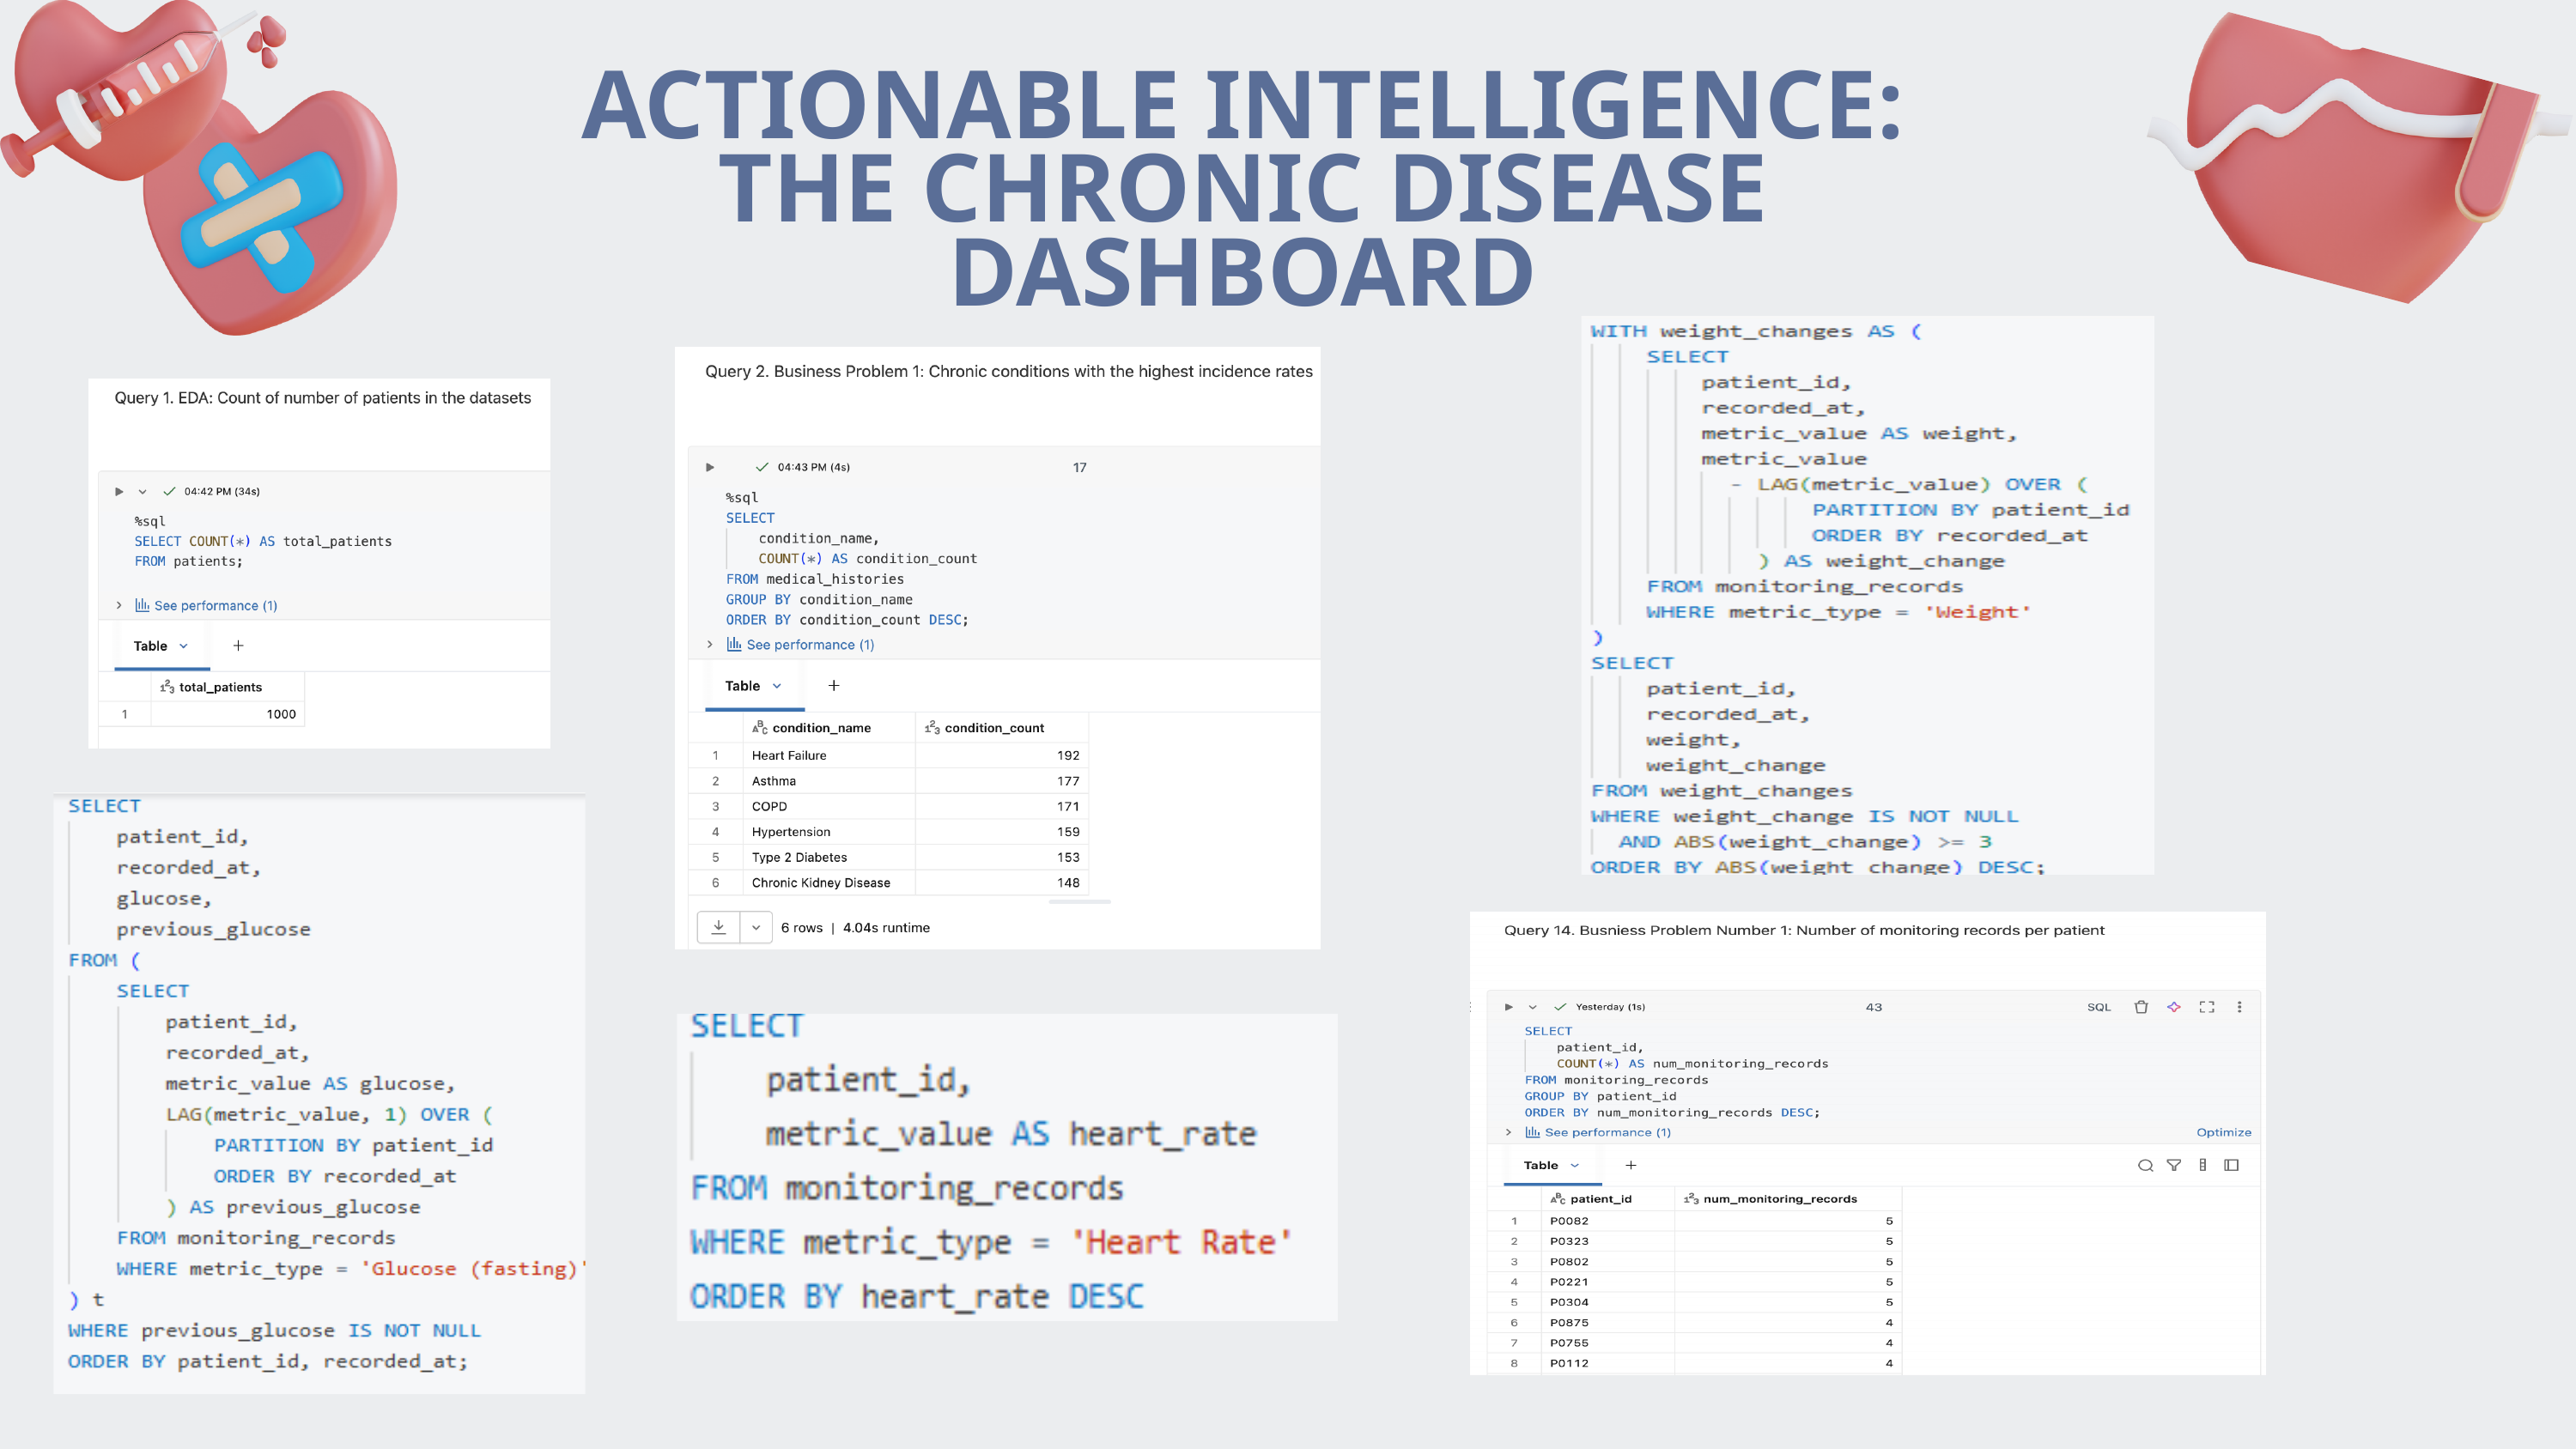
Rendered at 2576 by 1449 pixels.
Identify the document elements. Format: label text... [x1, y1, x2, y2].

picture [675, 347, 1321, 949]
text_box ACTIONABLE INTELLIGENCE: THE CHRONIC DISEASE DASHBOARD [513, 73, 1973, 324]
text_box [1581, 316, 2154, 875]
text_box [677, 1014, 1338, 1321]
text_box [53, 792, 586, 1394]
text_box [143, 90, 398, 336]
text_box [2122, 0, 2576, 332]
text_box [0, 0, 287, 181]
picture [88, 379, 550, 749]
picture [1470, 912, 2266, 1376]
